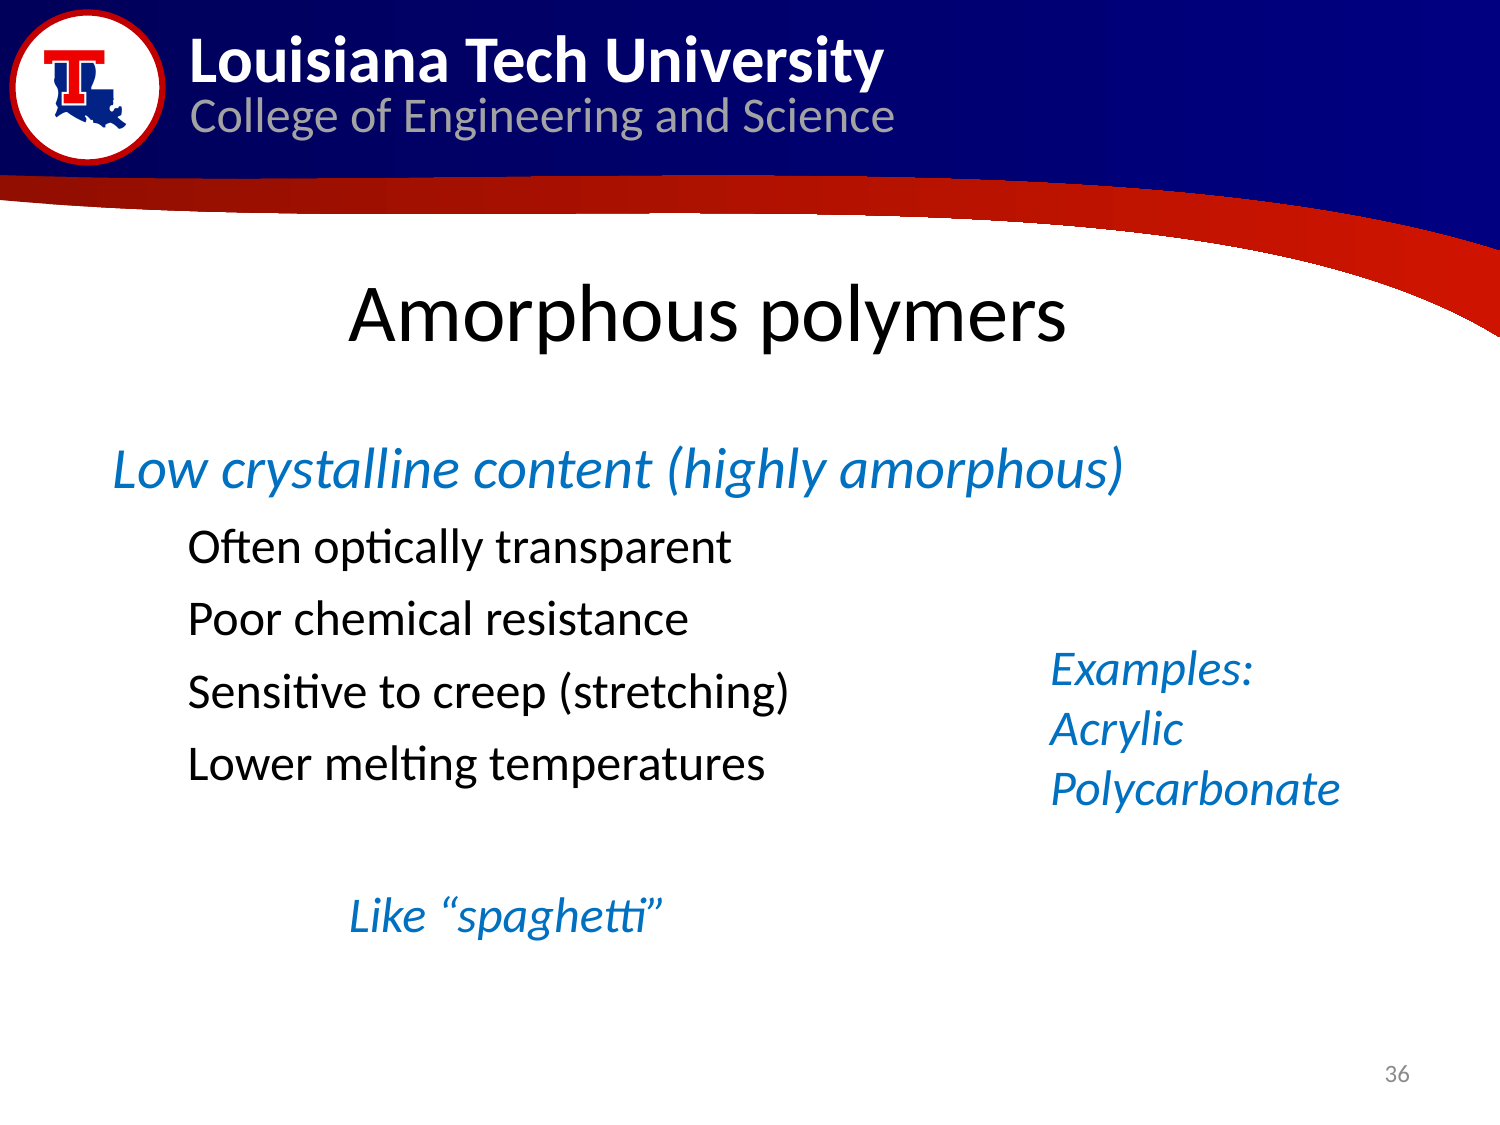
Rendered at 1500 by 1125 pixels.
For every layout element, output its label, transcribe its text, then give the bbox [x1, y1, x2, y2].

text_box Examples: Acrylic Polycarbonate [1035, 628, 1448, 823]
slide_number 36 [1074, 1042, 1425, 1103]
text_box Low crystalline content (highly amorphous) Often optically transparent Poor chemical resistance Sensitive to creep (stretching) Lower melting temperatures [97, 423, 1450, 798]
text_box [0, 0, 1500, 338]
text_box Like “spaghetti” [201, 874, 815, 950]
list Amorphous polymers [333, 347, 1084, 377]
